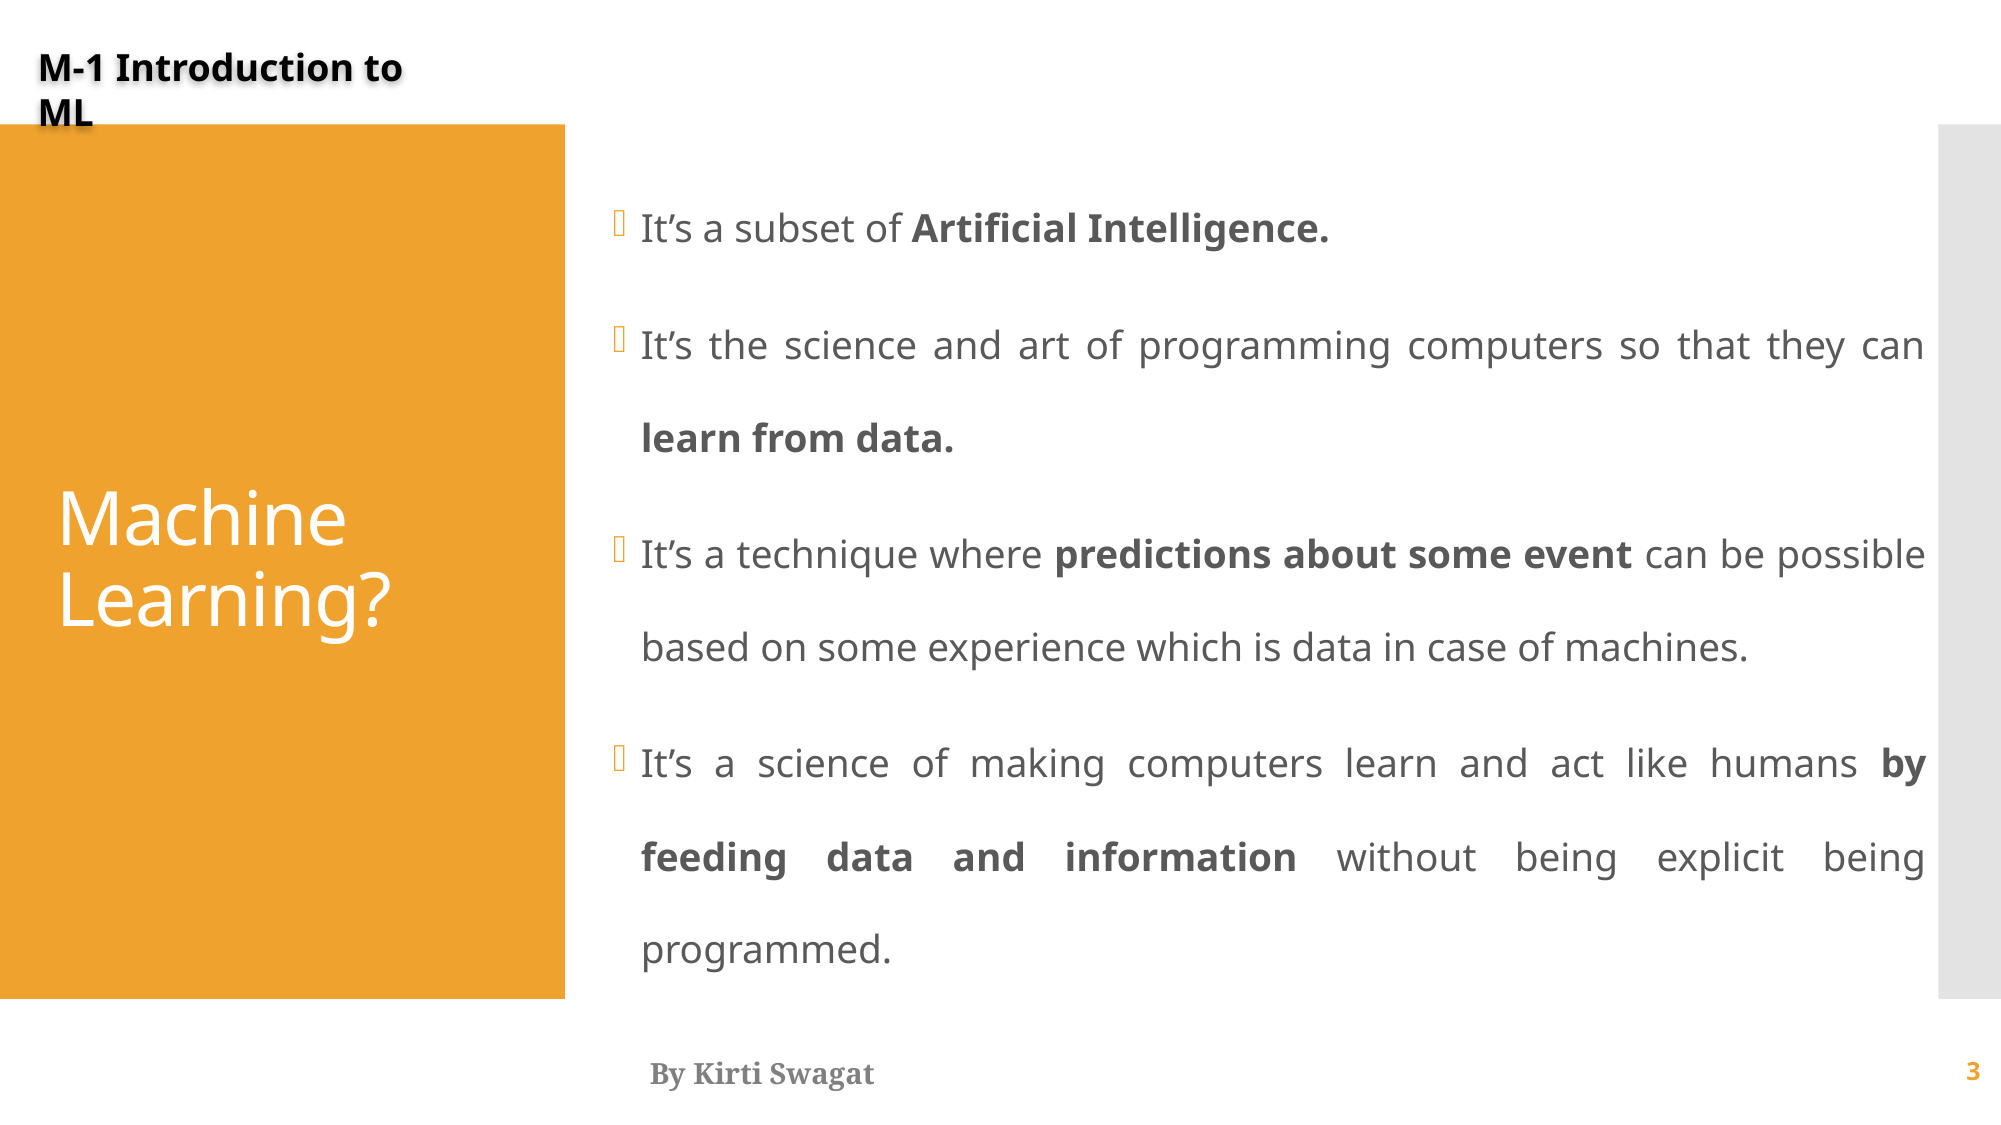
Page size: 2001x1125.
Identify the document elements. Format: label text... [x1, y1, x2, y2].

text_box M-1 Introduction to ML [22, 36, 435, 142]
footer By Kirti Swagat [634, 1042, 1605, 1103]
title Machine Learning? [41, 184, 525, 940]
slide_number 3 [1744, 1042, 1996, 1103]
list It’s a subset of Artificial Intelligence. It’s the science and art of programming computers so that they can learn from data. It’s a technique where predictions about some event can be possible based on some experience which is data in case of machines. It’s a science of making computers learn and act like humans by feeding data and information without being explicit being programmed. [597, 126, 1942, 1003]
